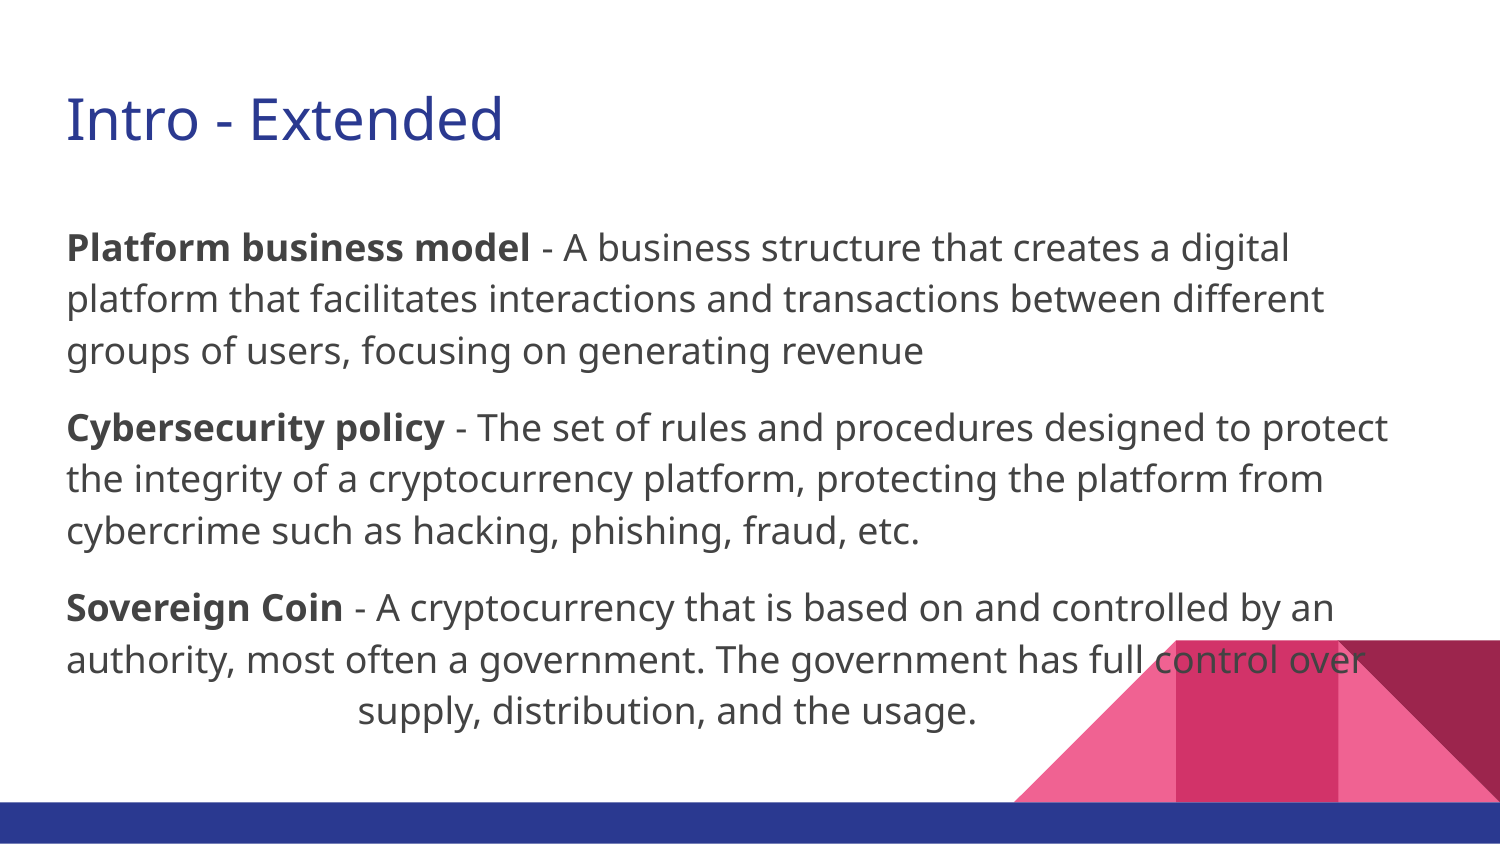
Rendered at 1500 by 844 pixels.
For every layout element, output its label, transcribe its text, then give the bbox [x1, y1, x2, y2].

list Platform business model - A business structure that creates a digital platform that facilitates interactions and transactions between different groups of users, focusing on generating revenue Cybersecurity policy - The set of rules and procedures designed to protect the integrity of a cryptocurrency platform, protecting the platform from cybercrime such as hacking, phishing, fraud, etc. Sovereign Coin - A cryptocurrency that is based on and controlled by an authority, most often a government. The government has full control over supply, distribution, and the usage. [51, 201, 1449, 750]
title Intro - Extended [51, 67, 1449, 167]
